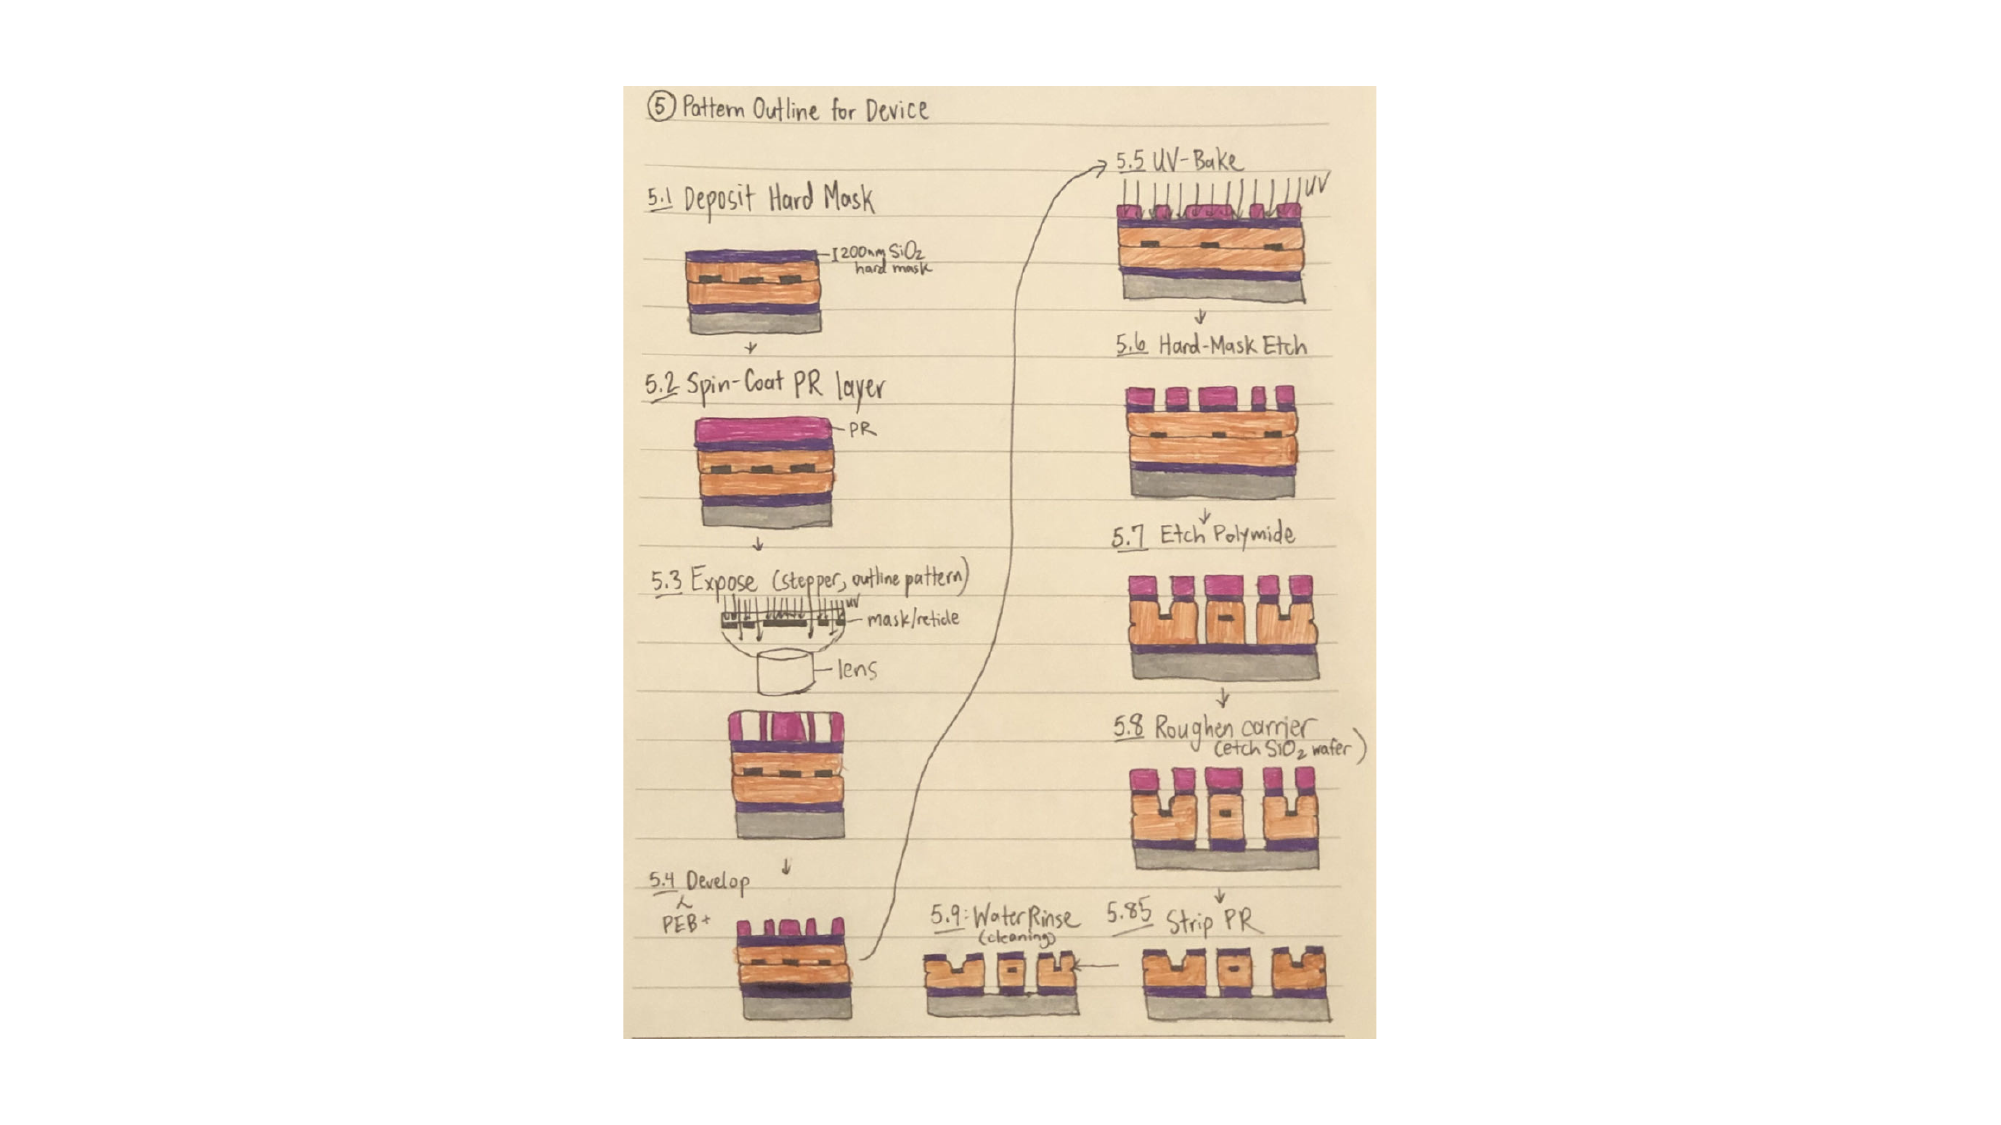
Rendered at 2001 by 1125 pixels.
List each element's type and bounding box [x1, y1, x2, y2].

picture [523, 86, 1477, 1039]
